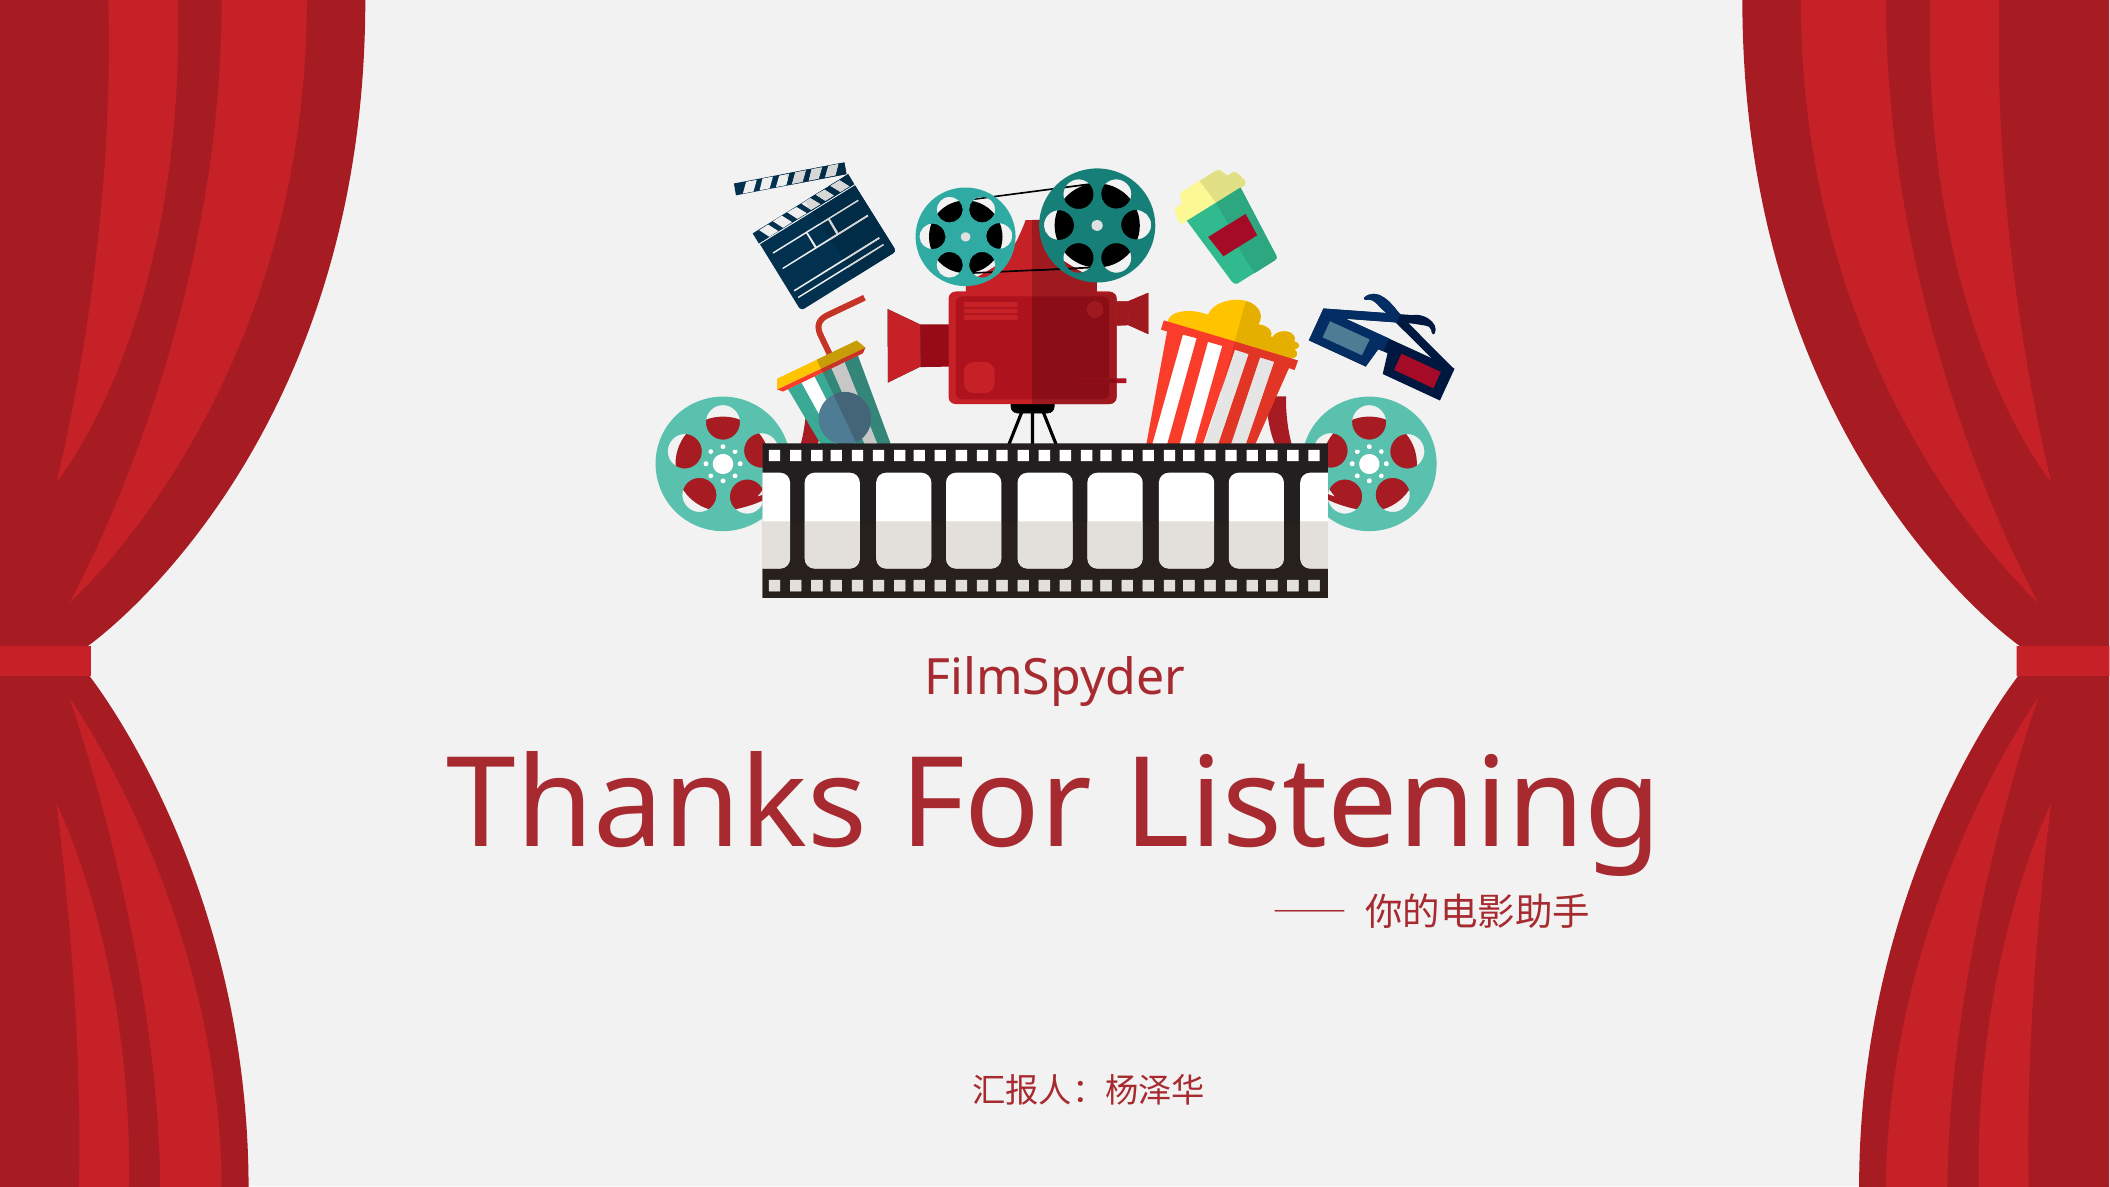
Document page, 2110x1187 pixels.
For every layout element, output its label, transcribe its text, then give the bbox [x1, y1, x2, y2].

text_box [0, 0, 366, 1187]
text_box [1742, 0, 2110, 1187]
text_box FilmSpyder [558, 636, 1552, 712]
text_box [655, 162, 1455, 598]
text_box 汇报人：杨泽华 [792, 1061, 1220, 1117]
text_box —— 你的电影助手 [1212, 880, 1606, 941]
text_box Thanks For Listening [424, 713, 1685, 879]
